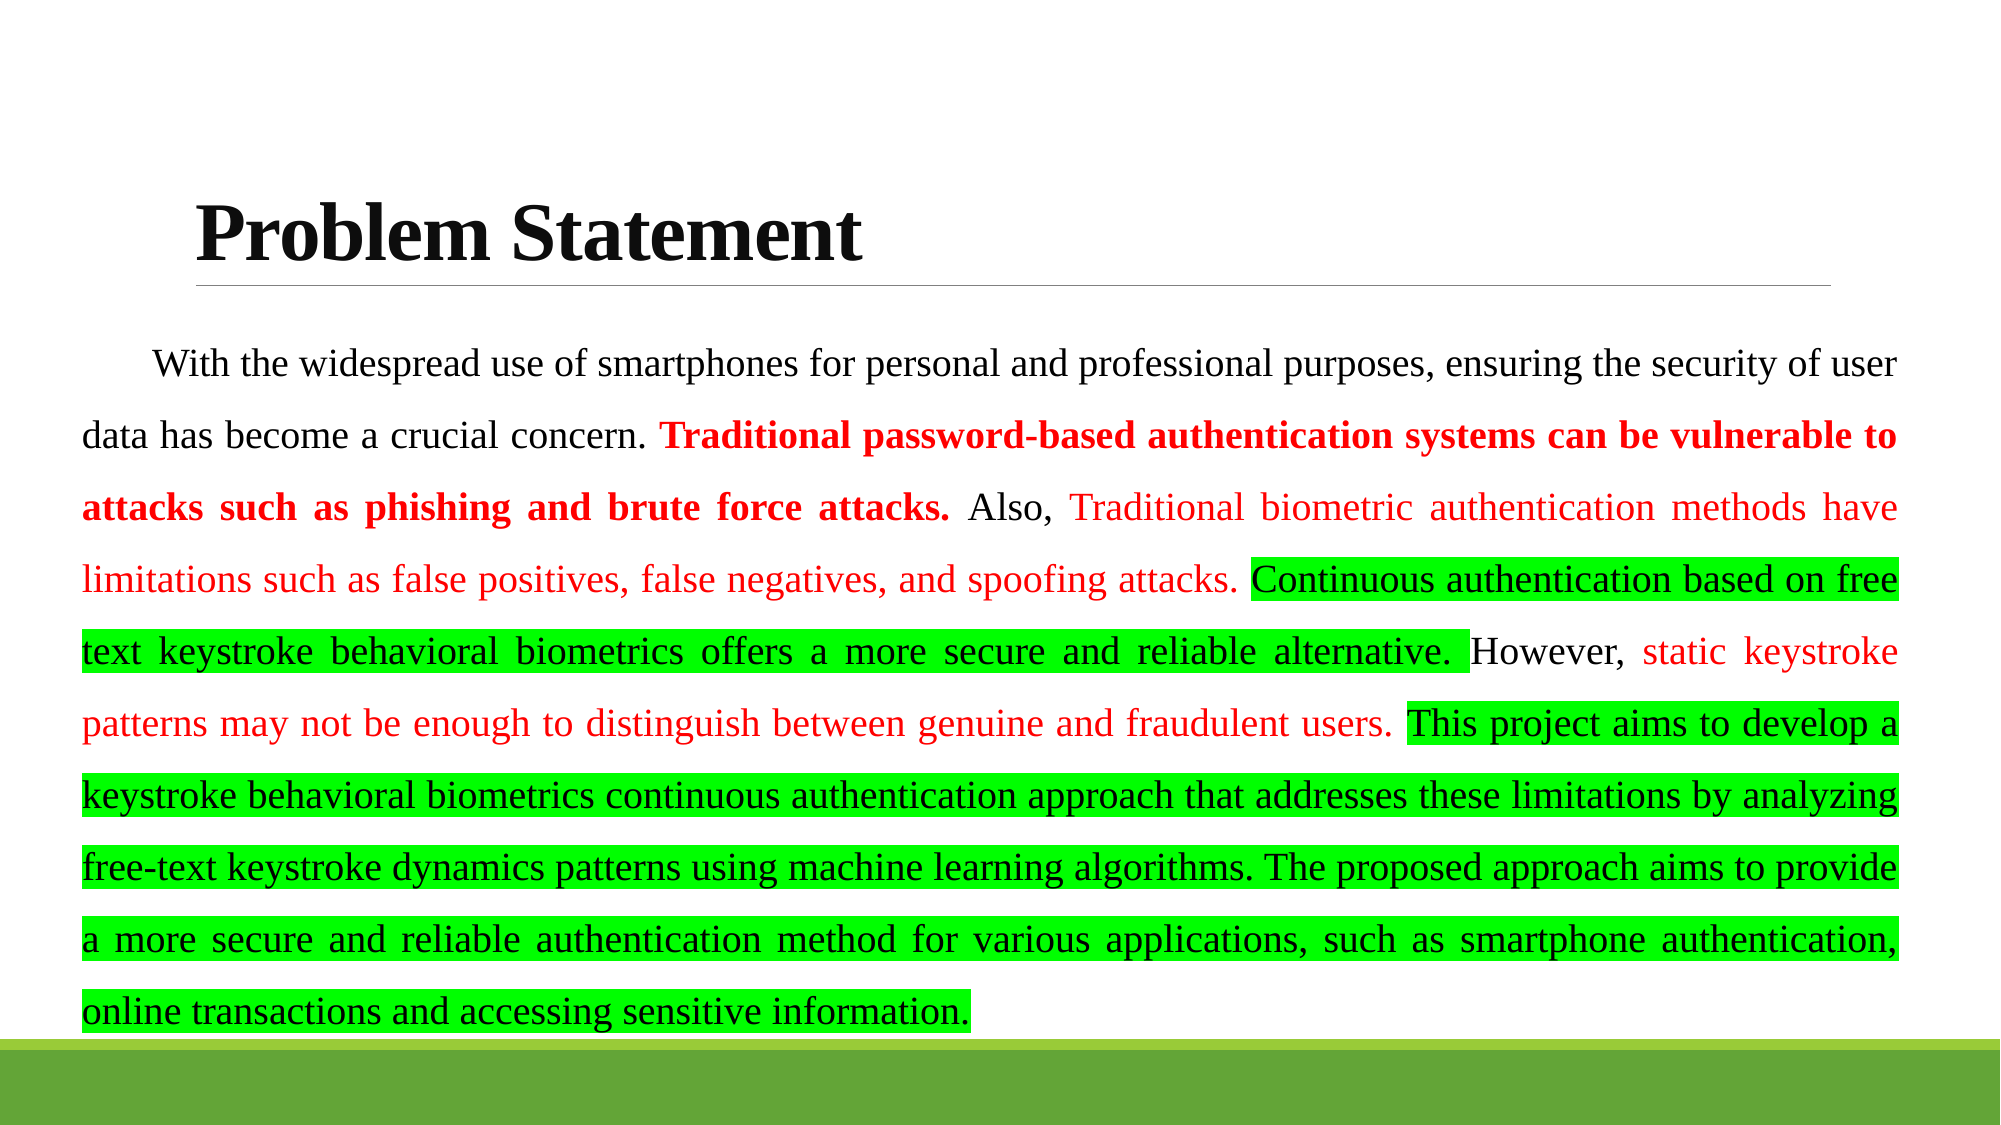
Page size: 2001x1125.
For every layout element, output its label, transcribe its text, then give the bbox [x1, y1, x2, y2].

title Problem Statement [180, 47, 1830, 285]
list With the widespread use of smartphones for personal and professional purposes, ensuring the security of user data has become a crucial concern. Traditional password-based authentication systems can be vulnerable to attacks such as phishing and brute force attacks. Also, Traditional biometric authentication methods have limitations such as false positives, false negatives, and spoofing attacks. Continuous authentication based on free text keystroke behavioral biometrics offers a more secure and reliable alternative. However, static keystroke patterns may not be enough to distinguish between genuine and fraudulent users. This project aims to develop a keystroke behavioral biometrics continuous authentication approach that addresses these limitations by analyzing free-text keystroke dynamics patterns using machine learning algorithms. The proposed approach aims to provide a more secure and reliable authentication method for various applications, such as smartphone authentication, online transactions and accessing sensitive information. [66, 304, 1899, 1055]
